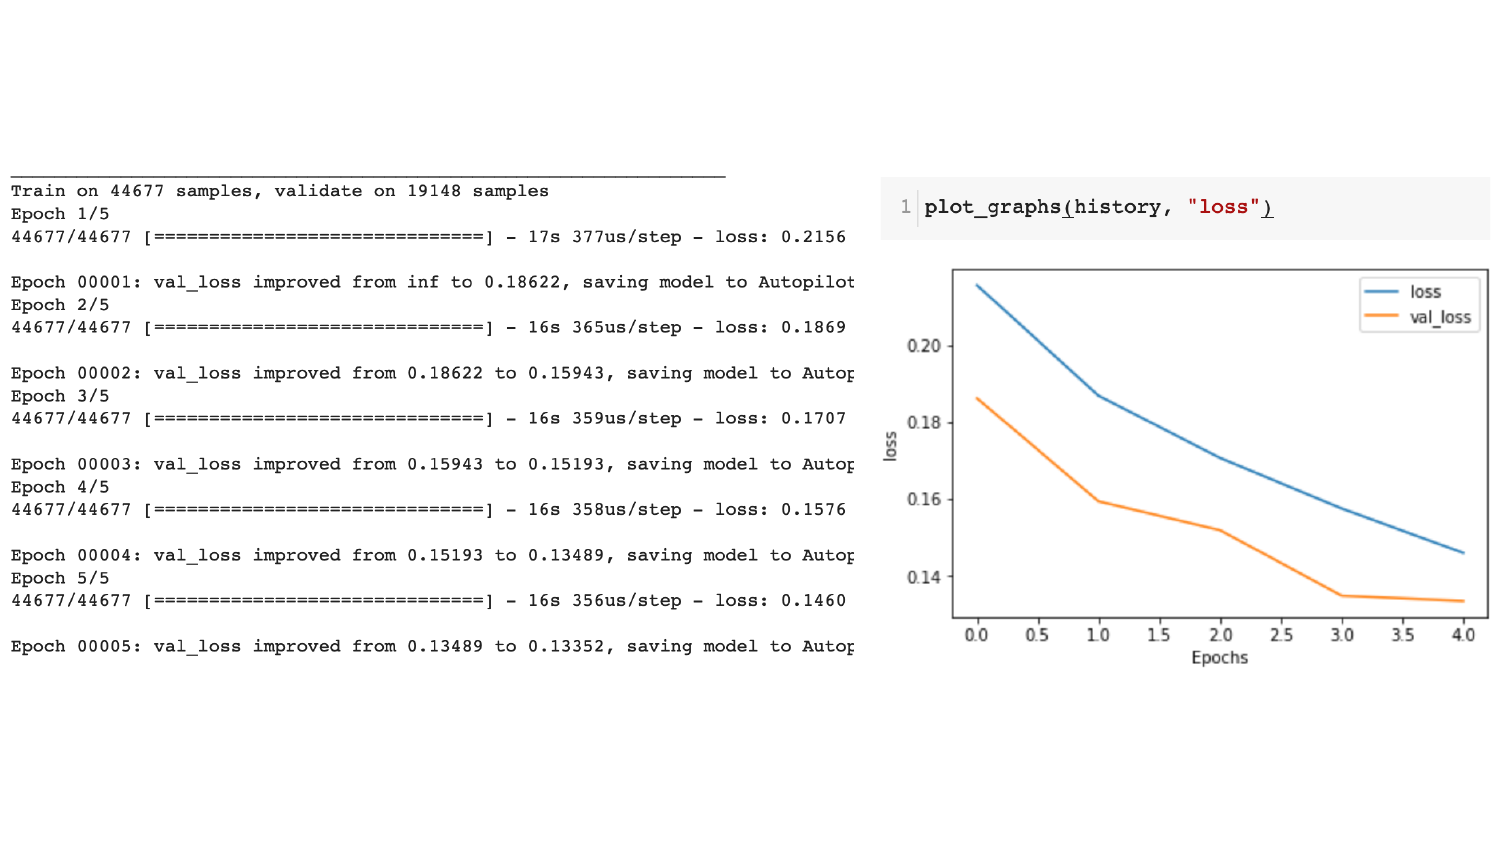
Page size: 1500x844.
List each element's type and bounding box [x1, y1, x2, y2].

picture [9, 175, 855, 669]
picture [880, 175, 1491, 675]
